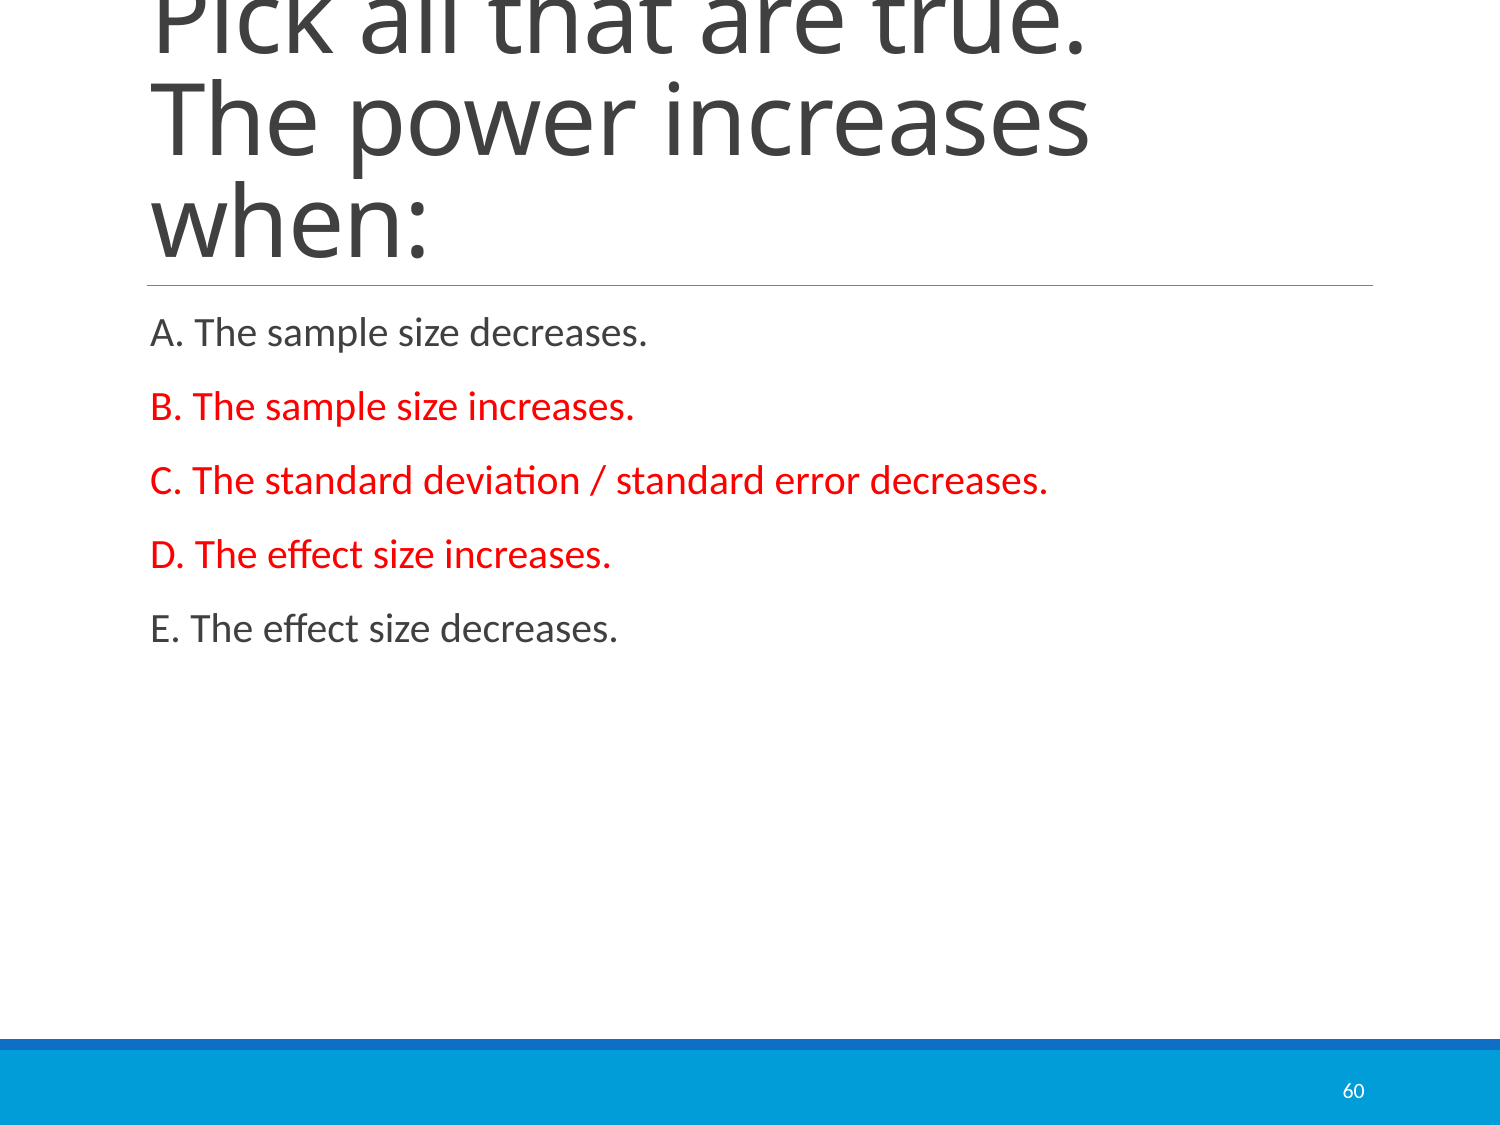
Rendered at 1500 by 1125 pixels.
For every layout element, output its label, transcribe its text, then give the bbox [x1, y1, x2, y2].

list A. The sample size decreases. B. The sample size increases. C. The standard deviation / standard error decreases. D. The effect size increases. E. The effect size decreases. [135, 302, 1373, 963]
slide_number 60 [1218, 1059, 1380, 1120]
title Pick all that are true. The power increases when: [135, 47, 1373, 285]
